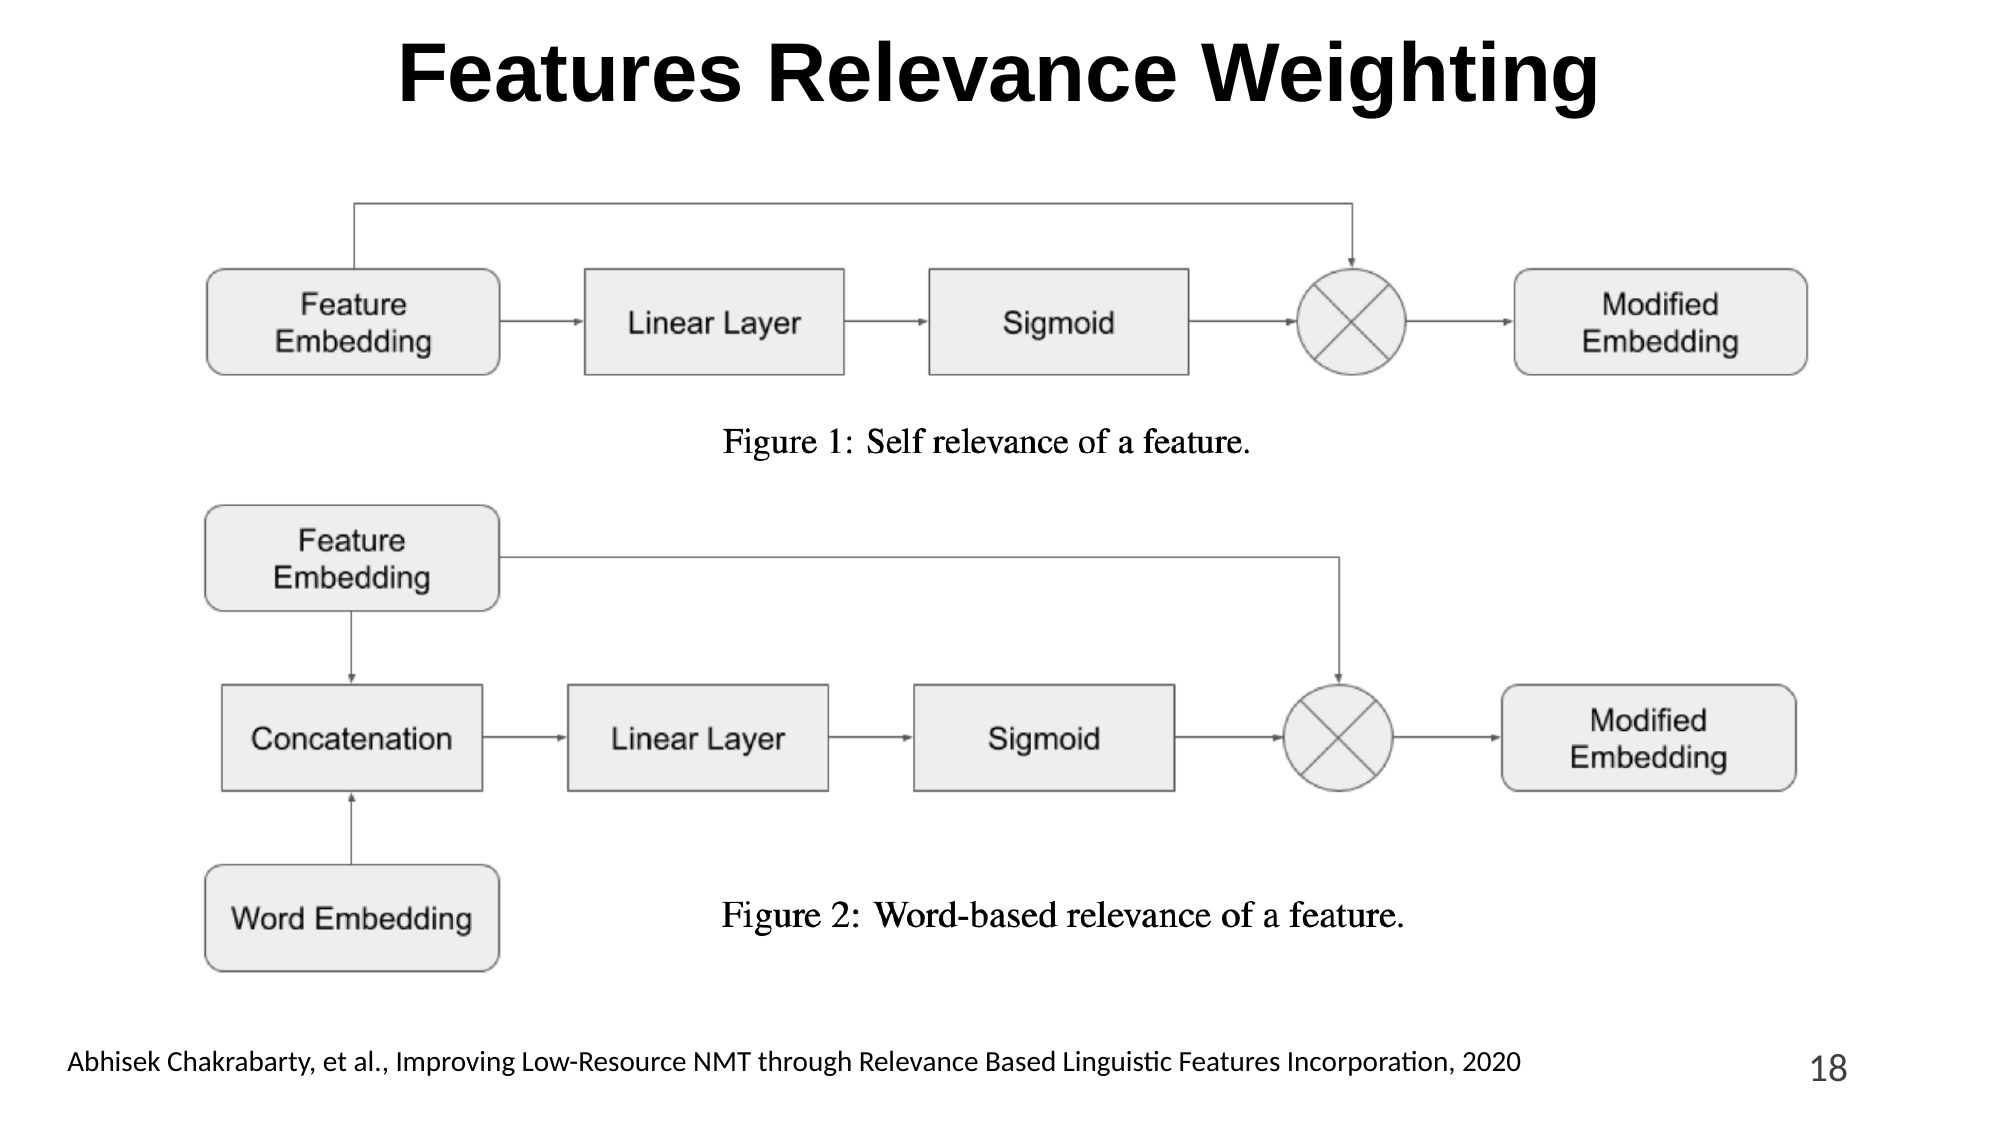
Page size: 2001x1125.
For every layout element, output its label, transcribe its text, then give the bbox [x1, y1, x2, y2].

title Features Relevance Weighting [0, 0, 2000, 138]
slide_number 18 [1756, 1035, 1900, 1083]
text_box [166, 179, 1834, 983]
text_box Abhisek Chakrabarty, et al., Improving Low-Resource NMT through Relevance Based Linguistic Features Incorporation, 2020 [52, 1035, 1538, 1086]
